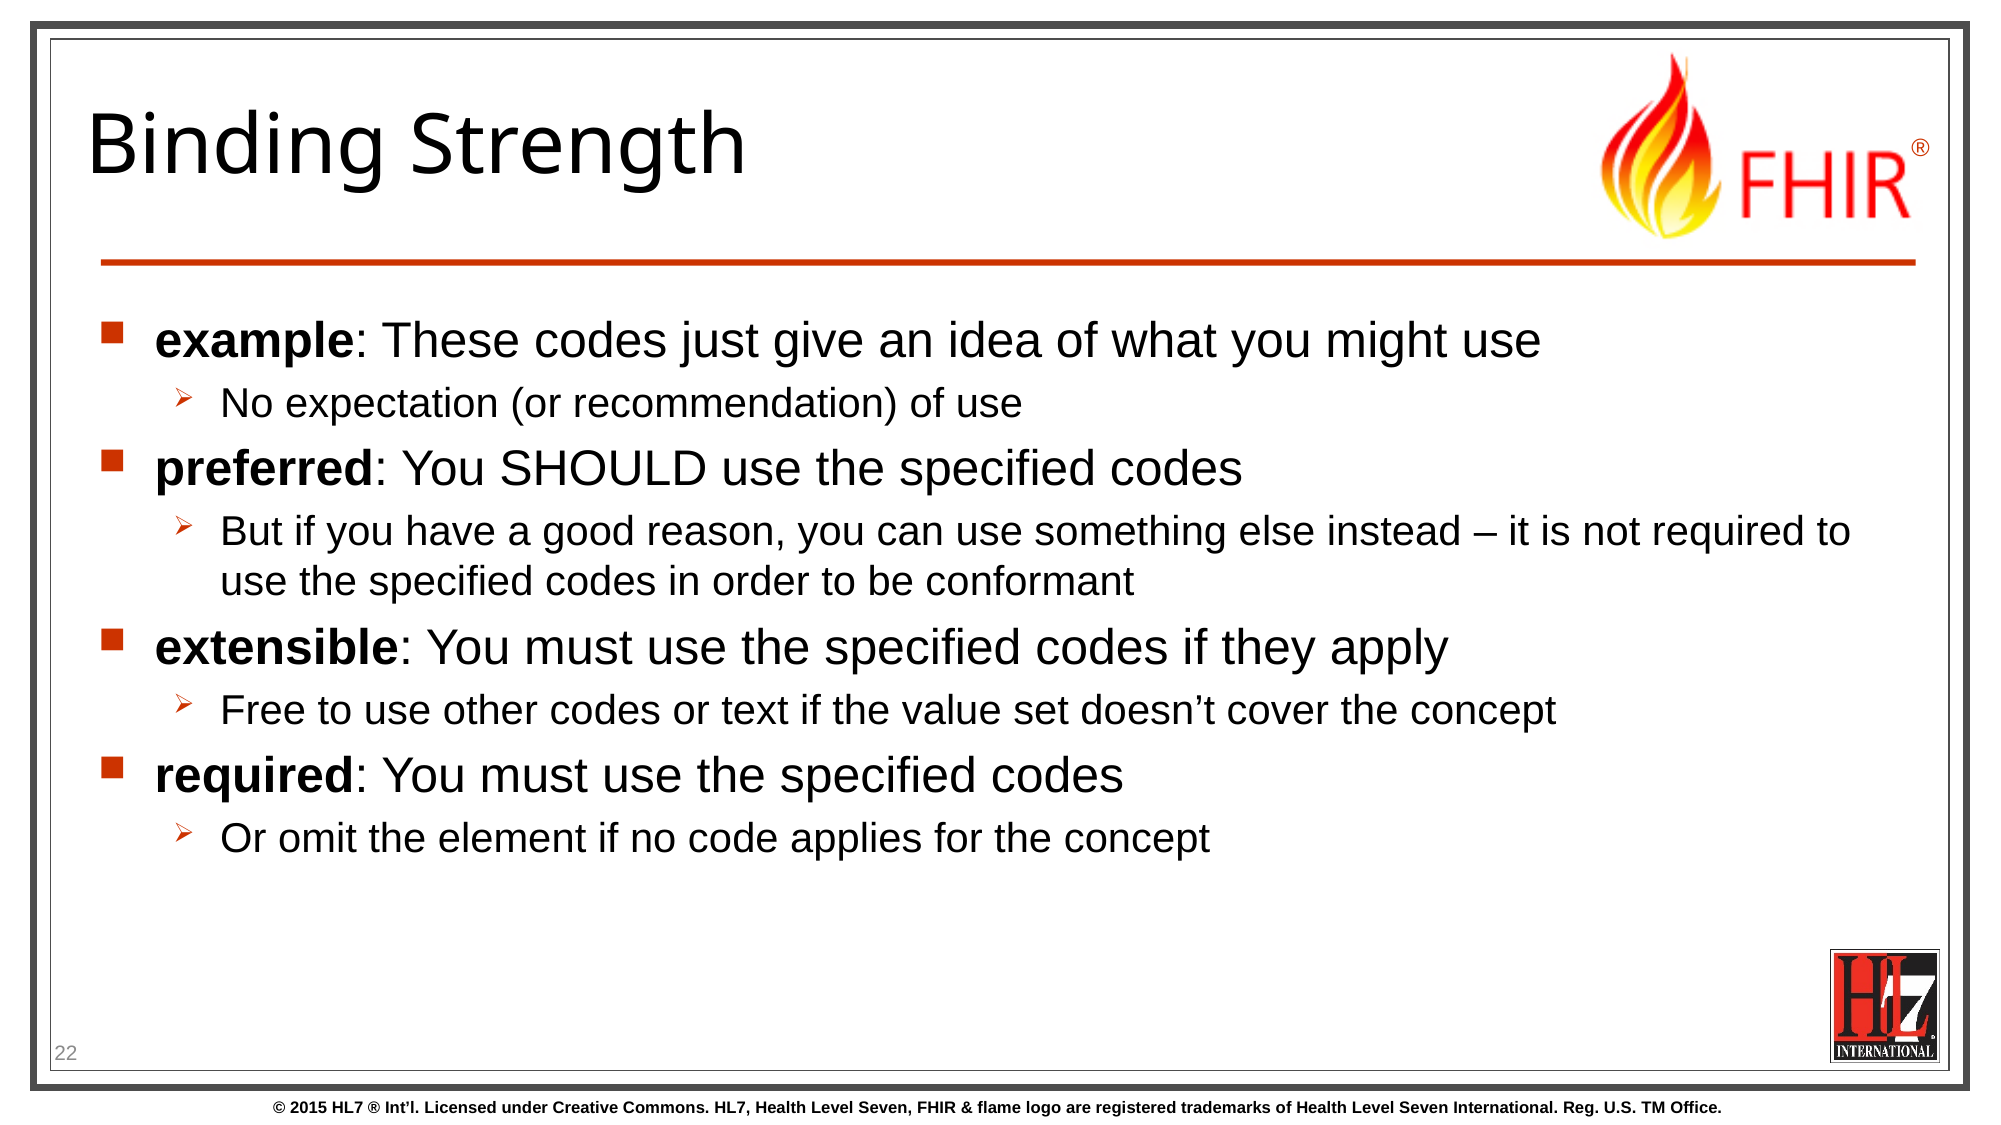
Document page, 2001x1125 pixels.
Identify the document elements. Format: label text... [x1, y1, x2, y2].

title Binding Strength [70, 54, 1595, 244]
list example: These codes just give an idea of what you might use No expectation (or recommendation) of use preferred: You SHOULD use the specified codes But if you have a good reason, you can use something else instead – it is not required to use the specified codes in order to be conformant extensible: You must use the specified codes if they apply Free to use other codes or text if the value set doesn’t cover the concept required: You must use the specified codes Or omit the element if no code applies for the concept [83, 299, 1917, 1059]
picture [1588, 42, 1923, 249]
slide_number 22 [39, 1034, 197, 1071]
picture [1830, 949, 1940, 1063]
